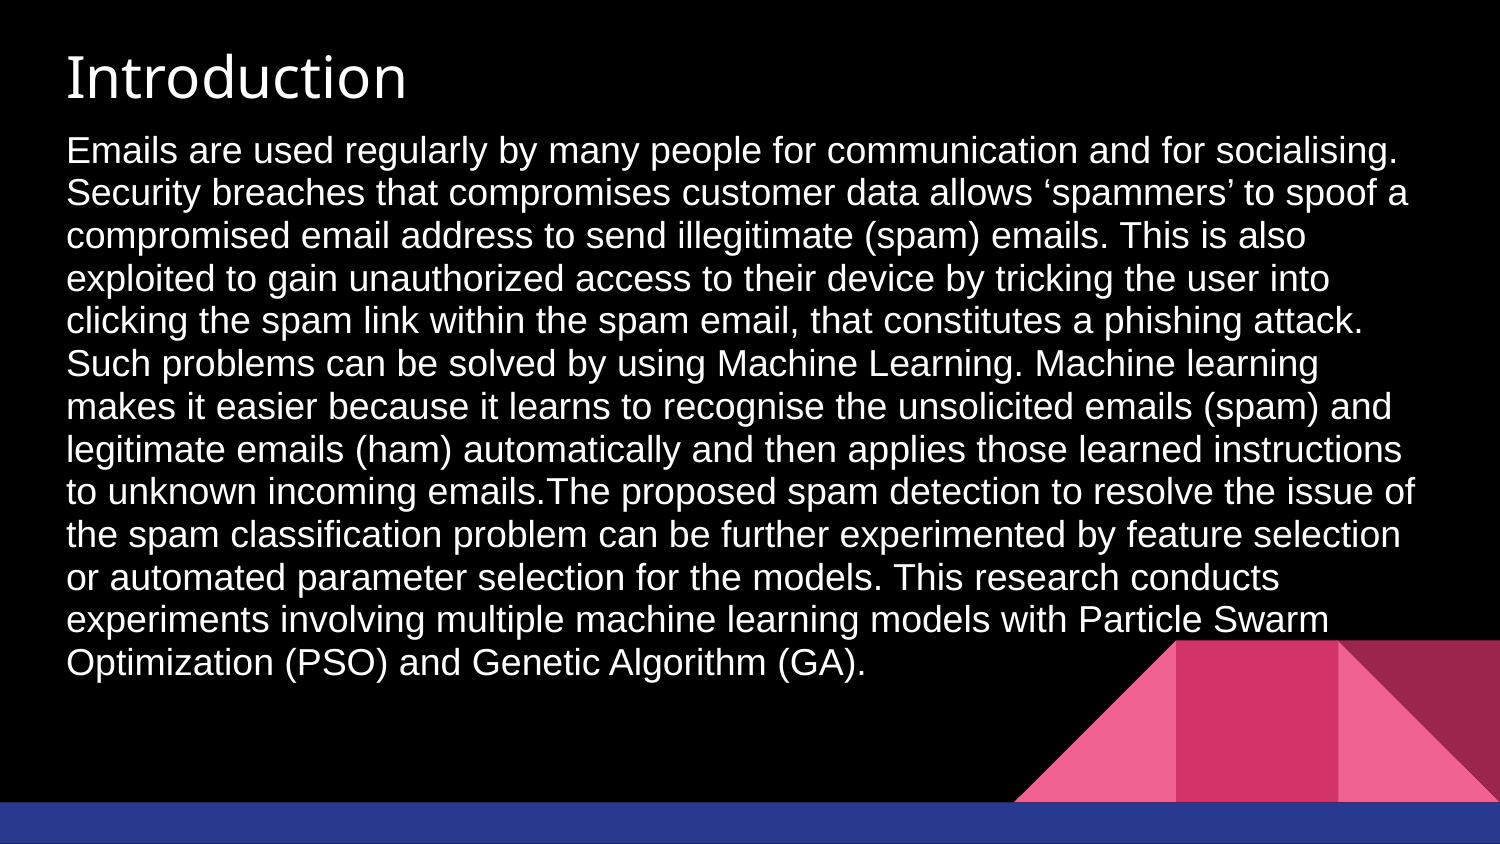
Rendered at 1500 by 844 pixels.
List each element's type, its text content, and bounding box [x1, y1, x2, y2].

title Introduction [51, 24, 1449, 113]
list Emails are used regularly by many people for communication and for socialising. Security breaches that compromises customer data allows ‘spammers’ to spoof a compromised email address to send illegitimate (spam) emails. This is also exploited to gain unauthorized access to their device by tricking the user into clicking the spam link within the spam email, that constitutes a phishing attack. Such problems can be solved by using Machine Learning. Machine learning makes it easier because it learns to recognise the unsolicited emails (spam) and legitimate emails (ham) automatically and then applies those learned instructions to unknown incoming emails.The proposed spam detection to resolve the issue of the spam classification problem can be further experimented by feature selection or automated parameter selection for the models. This research conducts experiments involving multiple machine learning models with Particle Swarm Optimization (PSO) and Genetic Algorithm (GA). [51, 113, 1449, 784]
